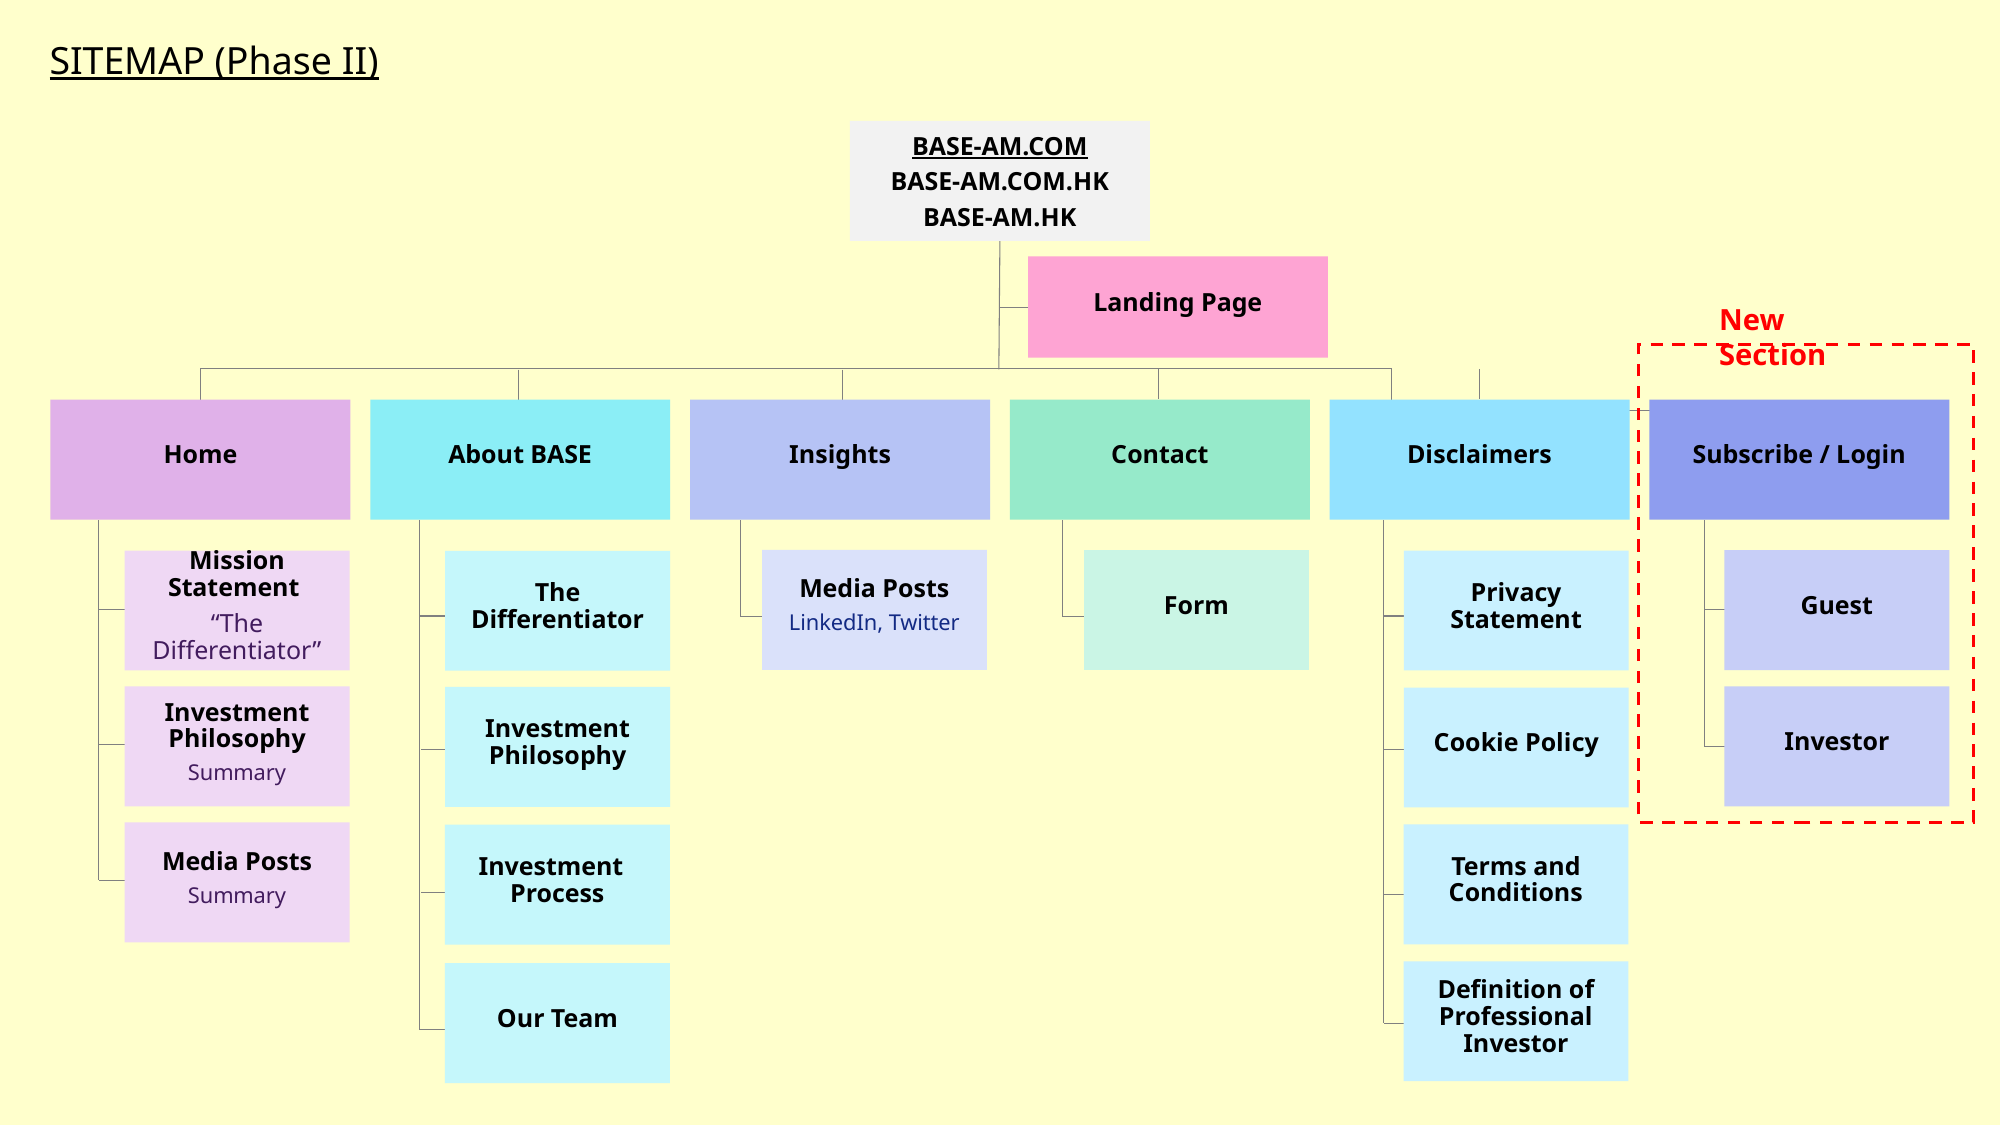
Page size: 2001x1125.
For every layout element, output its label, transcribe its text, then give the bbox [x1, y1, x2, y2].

text_box The Differentiator [444, 550, 671, 672]
text_box Investment Philosophy Summary [124, 685, 351, 807]
text_box Media Posts Summary [124, 821, 351, 943]
text_box Definition of Professional Investor [1402, 960, 1629, 1082]
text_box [983, 368, 1800, 411]
text_box Media Posts LinkedIn, Twitter [761, 549, 988, 671]
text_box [200, 368, 983, 400]
text_box [1638, 343, 1975, 823]
text_box Privacy Statement [1403, 549, 1630, 671]
text_box Our Team [444, 962, 671, 1084]
text_box About BASE [369, 400, 671, 521]
text_box Investment Philosophy [444, 686, 671, 808]
text_box Mission Statement “The Differentiator” [124, 549, 351, 671]
text_box Cookie Policy [1403, 686, 1630, 808]
text_box New Section [1704, 294, 1911, 379]
text_box Home [49, 399, 351, 521]
text_box SITEMAP (Phase II) [34, 29, 433, 90]
text_box Investment Process [444, 824, 671, 946]
text_box BASE-AM.COM BASE-AM.COM.HK BASE-AM.HK [849, 120, 1151, 242]
text_box Landing Page [1027, 255, 1329, 359]
text_box Contact [1009, 411, 1311, 521]
text_box Disclaimers [1329, 411, 1631, 521]
text_box Terms and Conditions [1402, 823, 1629, 945]
text_box Form [1083, 549, 1310, 671]
text_box Insights [689, 400, 991, 521]
